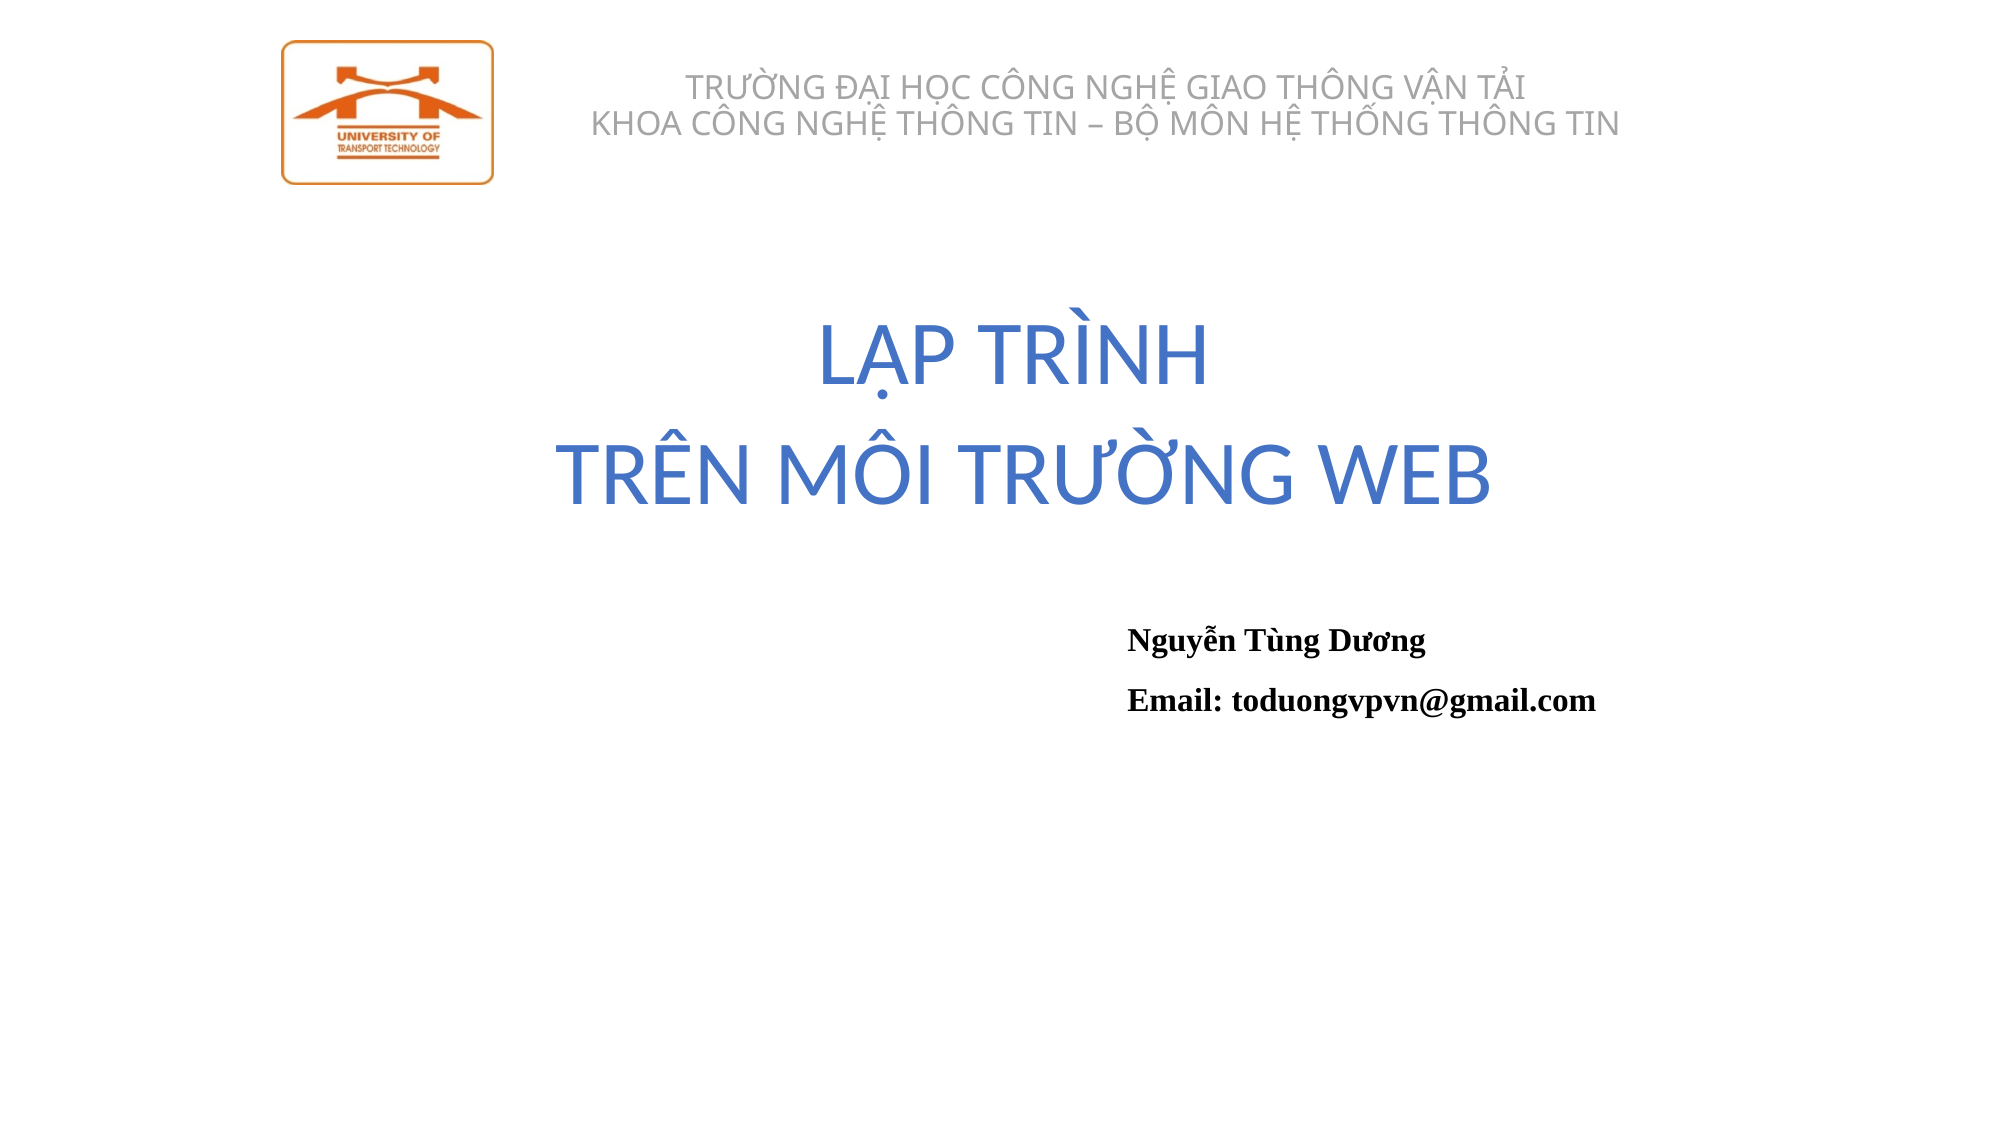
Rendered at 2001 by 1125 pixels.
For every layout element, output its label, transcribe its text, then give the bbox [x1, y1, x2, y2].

picture [281, 40, 494, 185]
text_box Nguyễn Tùng Dương Email: toduongvpvn@gmail.com [1112, 575, 1675, 726]
subtitle LẬP TRÌNH TRÊN MÔI TRƯỜNG WEB [387, 298, 1663, 550]
title TRƯỜNG ĐẠI HỌC CÔNG NGHỆ GIAO THÔNG VẬN TẢI KHOA CÔNG NGHỆ THÔNG TIN – BỘ MÔN HỆ THỐNG THÔNG TIN [500, 37, 1713, 150]
